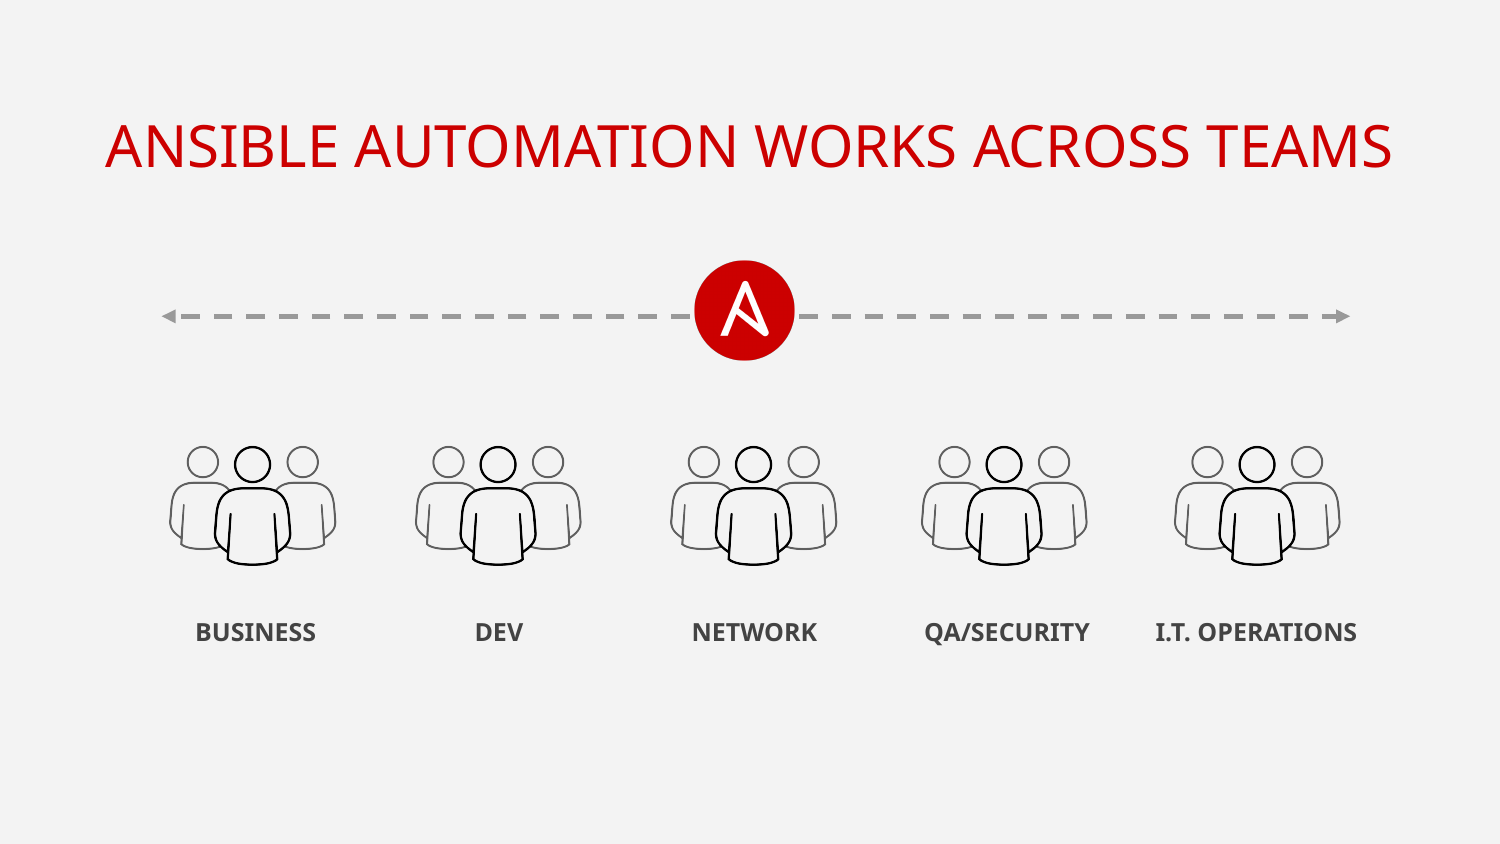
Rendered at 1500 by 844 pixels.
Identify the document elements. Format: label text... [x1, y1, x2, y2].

picture [661, 419, 848, 567]
text_box ANSIBLE AUTOMATION WORKS ACROSS TEAMS [0, 97, 1500, 203]
picture [406, 419, 592, 567]
text_box DEV [367, 608, 631, 698]
text_box NETWORK [650, 608, 859, 698]
picture [911, 419, 1098, 567]
picture [160, 419, 347, 567]
text_box QA/SECURITY [908, 608, 1107, 698]
picture [1164, 419, 1351, 567]
text_box I.T. OPERATIONS [1142, 608, 1371, 693]
picture [690, 256, 799, 366]
text_box BUSINESS [173, 608, 338, 667]
